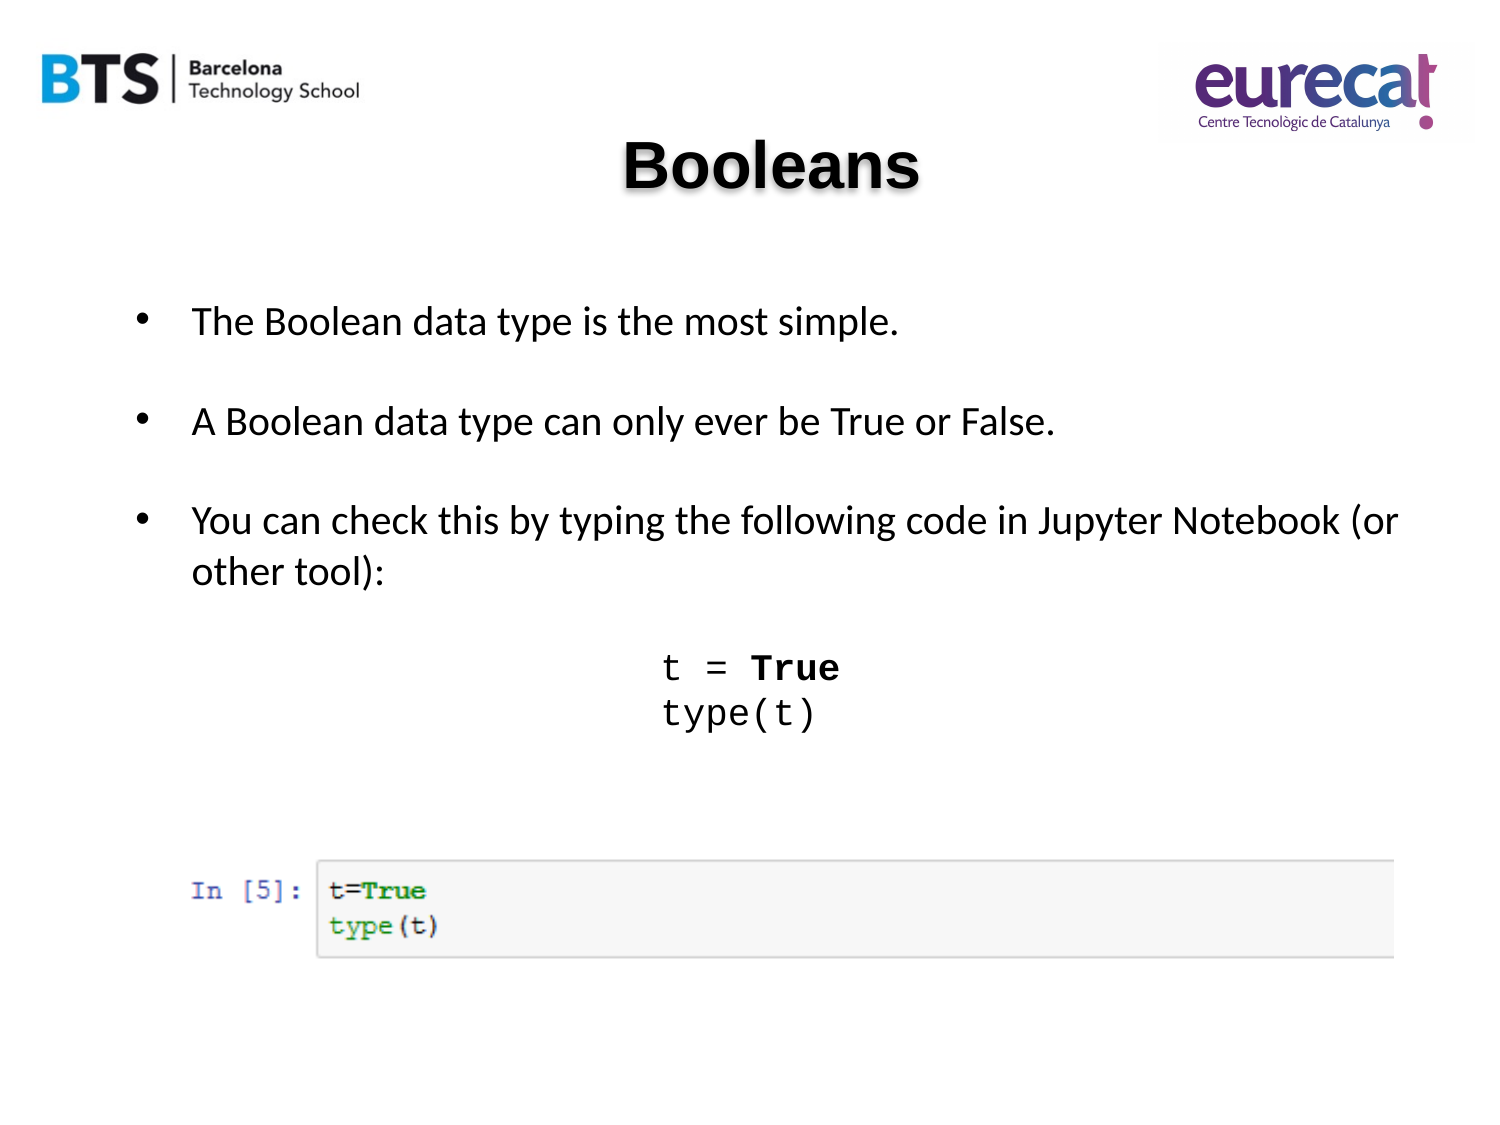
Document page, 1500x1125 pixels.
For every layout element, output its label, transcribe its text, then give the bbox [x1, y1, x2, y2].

picture [20, 38, 382, 119]
picture [186, 852, 1395, 965]
text_box Booleans [0, 59, 1500, 265]
text_box The Boolean data type is the most simple. A Boolean data type can only ever be True or False. You can check this by typing the following code in Jupyter Notebook (or other tool): t = True type(t) [120, 285, 1439, 741]
picture [1158, 41, 1475, 143]
